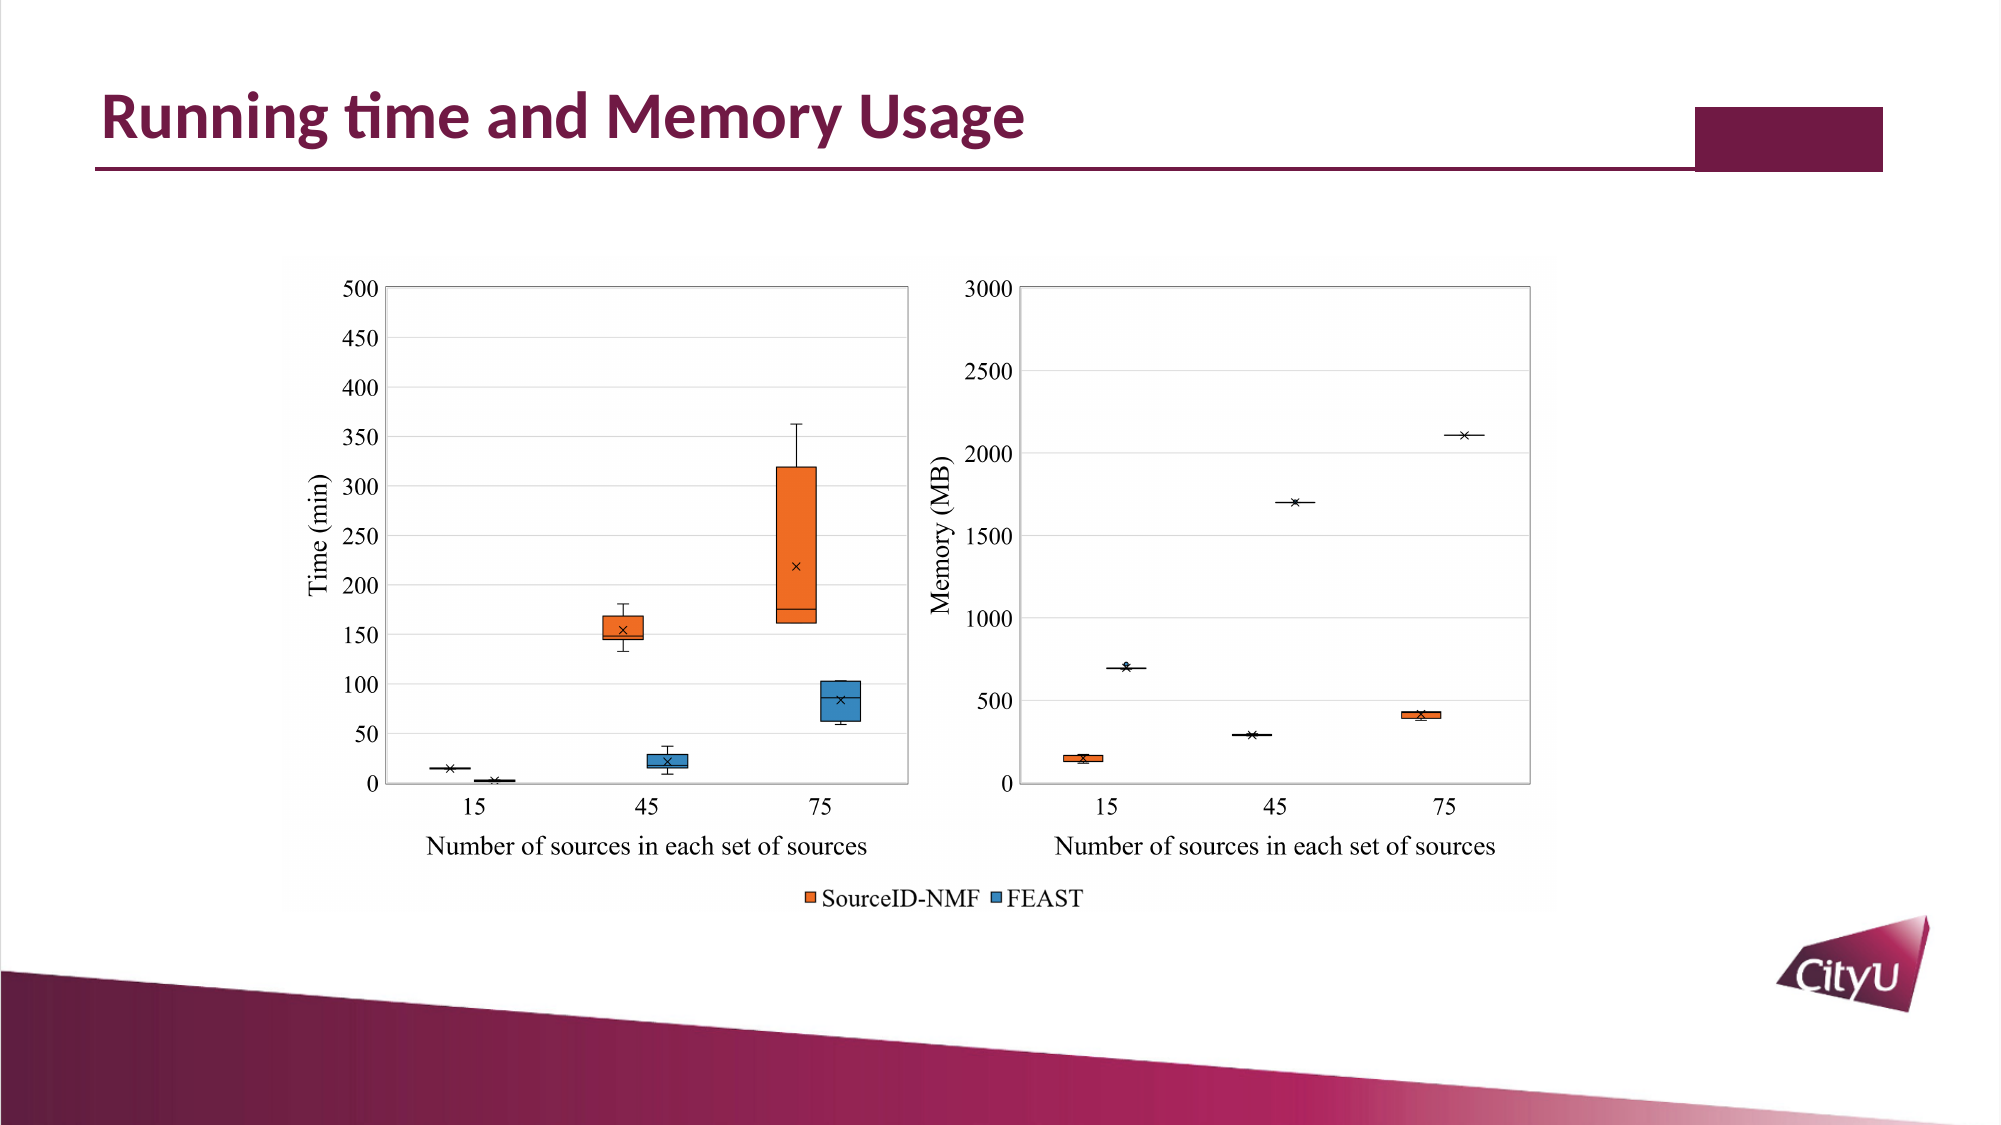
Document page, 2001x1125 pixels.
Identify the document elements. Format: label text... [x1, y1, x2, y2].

slide_number 26 [1370, 110, 1821, 171]
text_box [1695, 107, 1883, 172]
text_box Running time and Memory Usage [86, 64, 1557, 160]
picture [0, 0, 2001, 1125]
